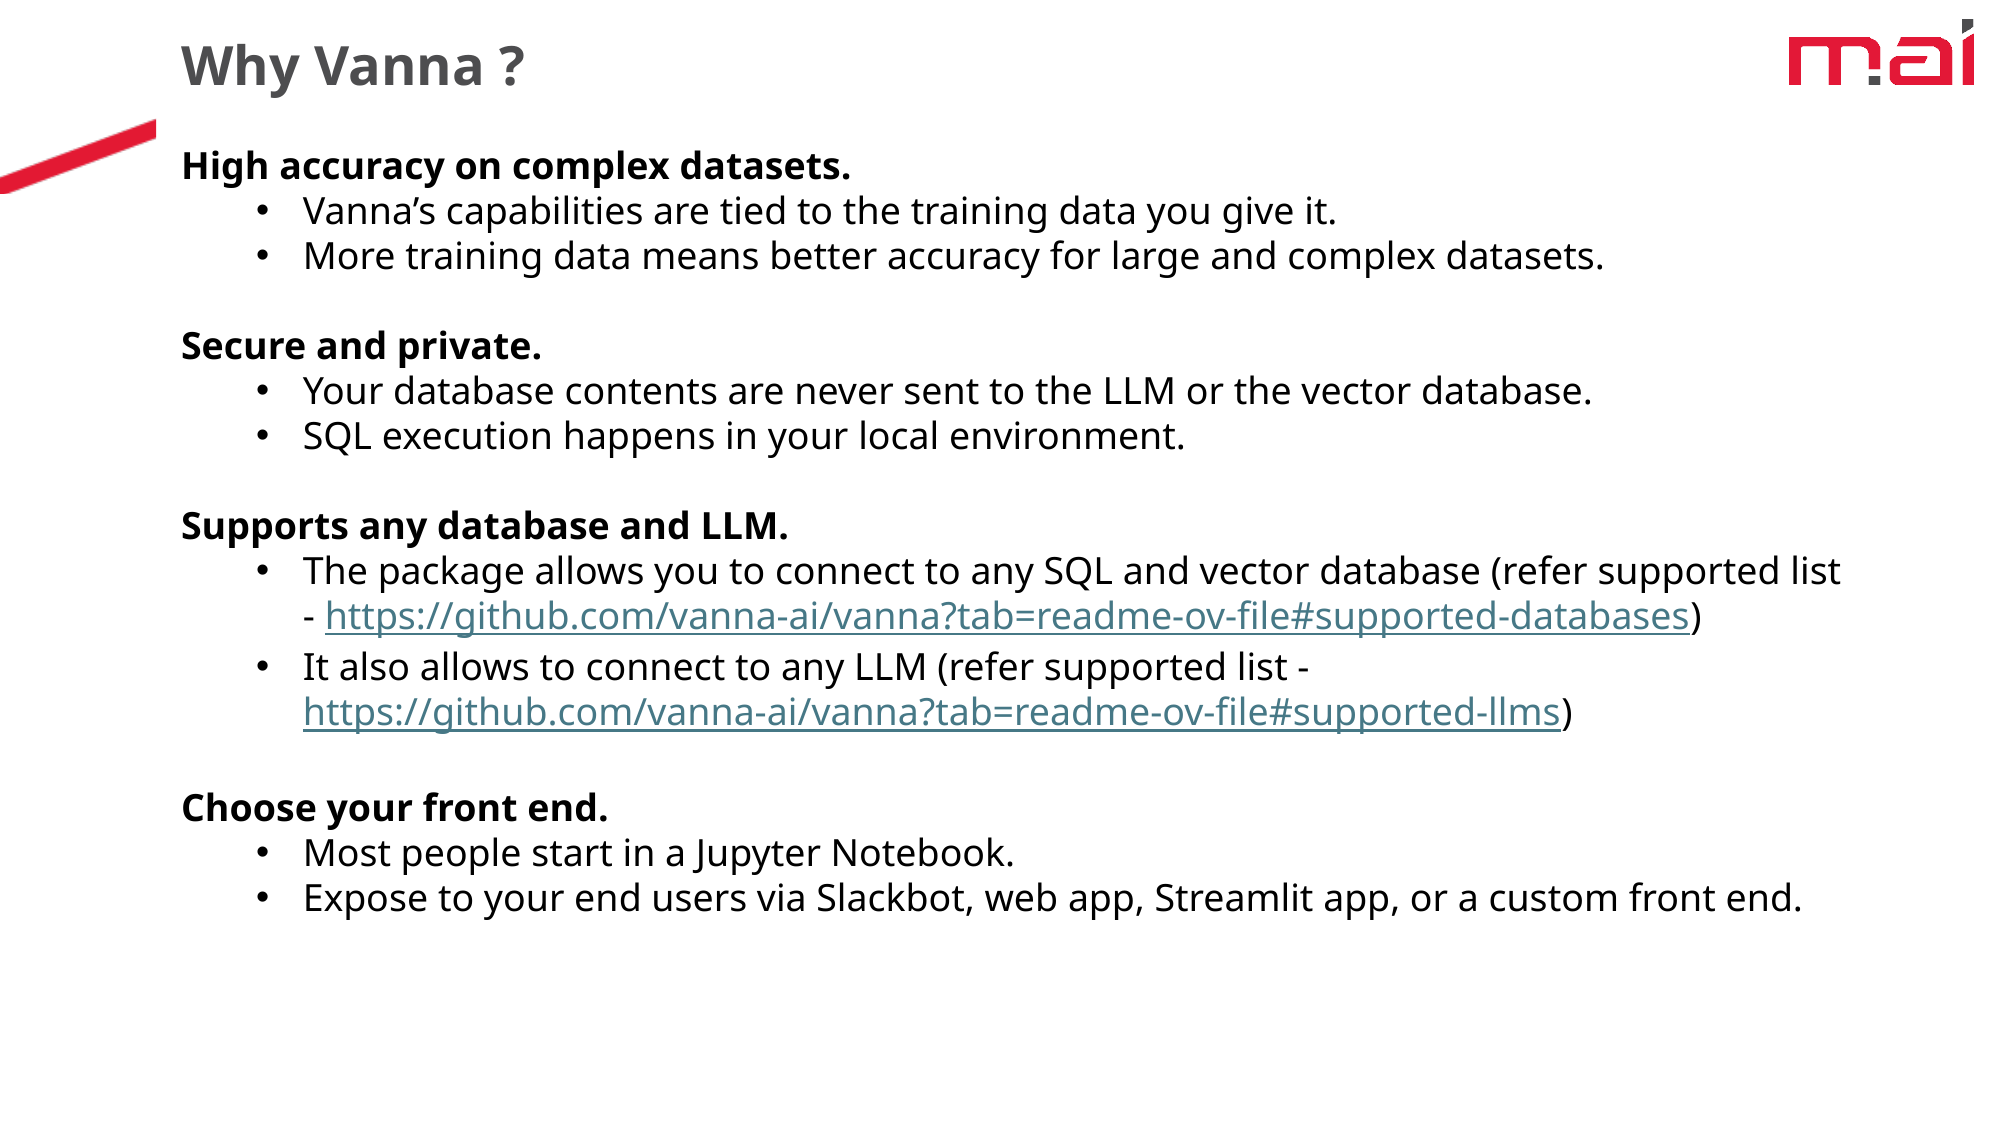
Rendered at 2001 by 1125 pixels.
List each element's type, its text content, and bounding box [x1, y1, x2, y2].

list Why Vanna ? [166, 31, 1899, 135]
text_box High accuracy on complex datasets. Vanna’s capabilities are tied to the training data you give it. More training data means better accuracy for large and complex datasets. Secure and private. Your database contents are never sent to the LLM or the vector database. SQL execution happens in your local environment. Supports any database and LLM. The package allows you to connect to any SQL and vector database (refer supported list - https://github.com/vanna-ai/vanna?tab=readme-ov-file#supported-databases) It also allows to connect to any LLM (refer supported list - https://github.com/vanna-ai/vanna?tab=readme-ov-file#supported-llms) Choose your front end. Most people start in a Jupyter Notebook. Expose to your end users via Slackbot, web app, Streamlit app, or a custom front end. [166, 134, 1876, 927]
picture [1789, 19, 1974, 85]
